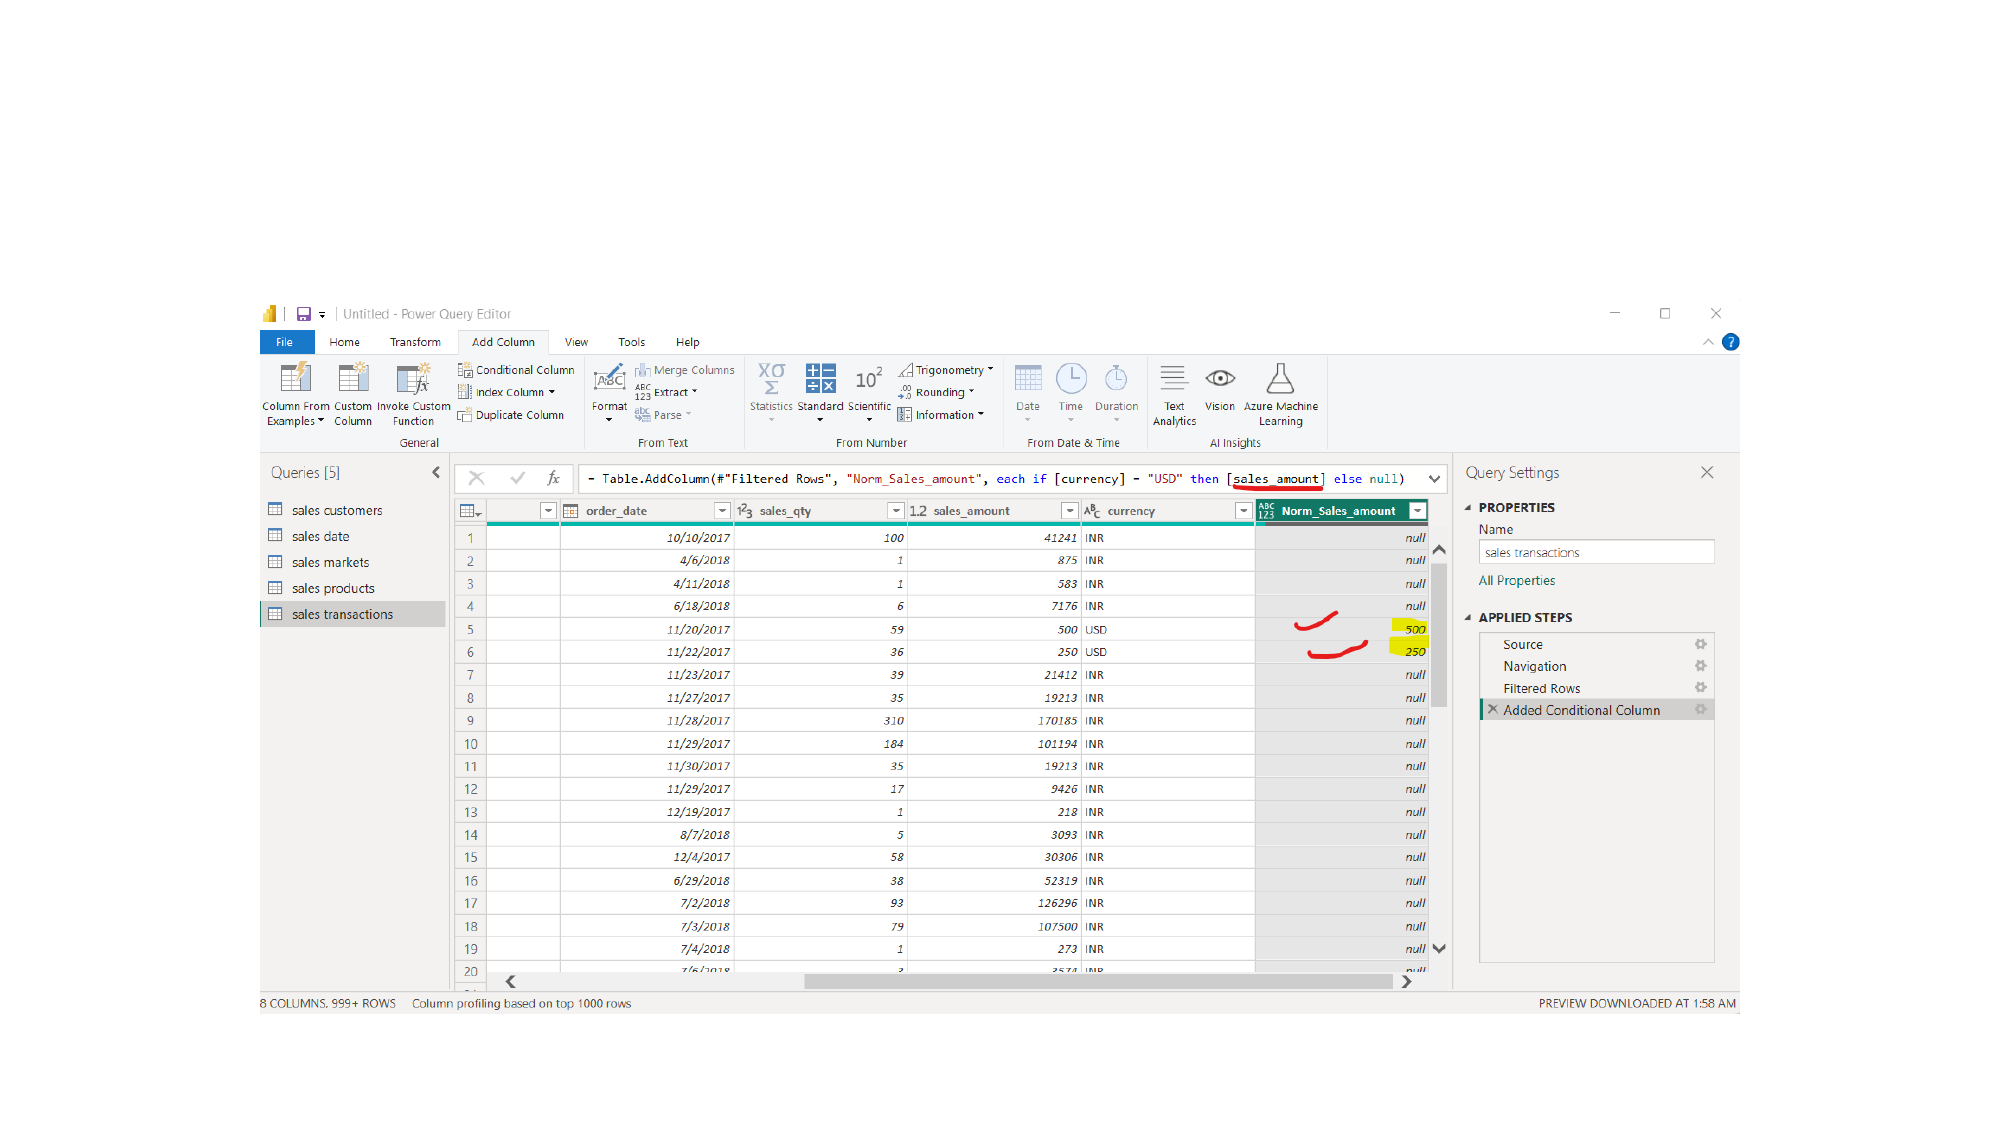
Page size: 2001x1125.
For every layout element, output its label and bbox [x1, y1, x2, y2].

list [260, 299, 1740, 1014]
